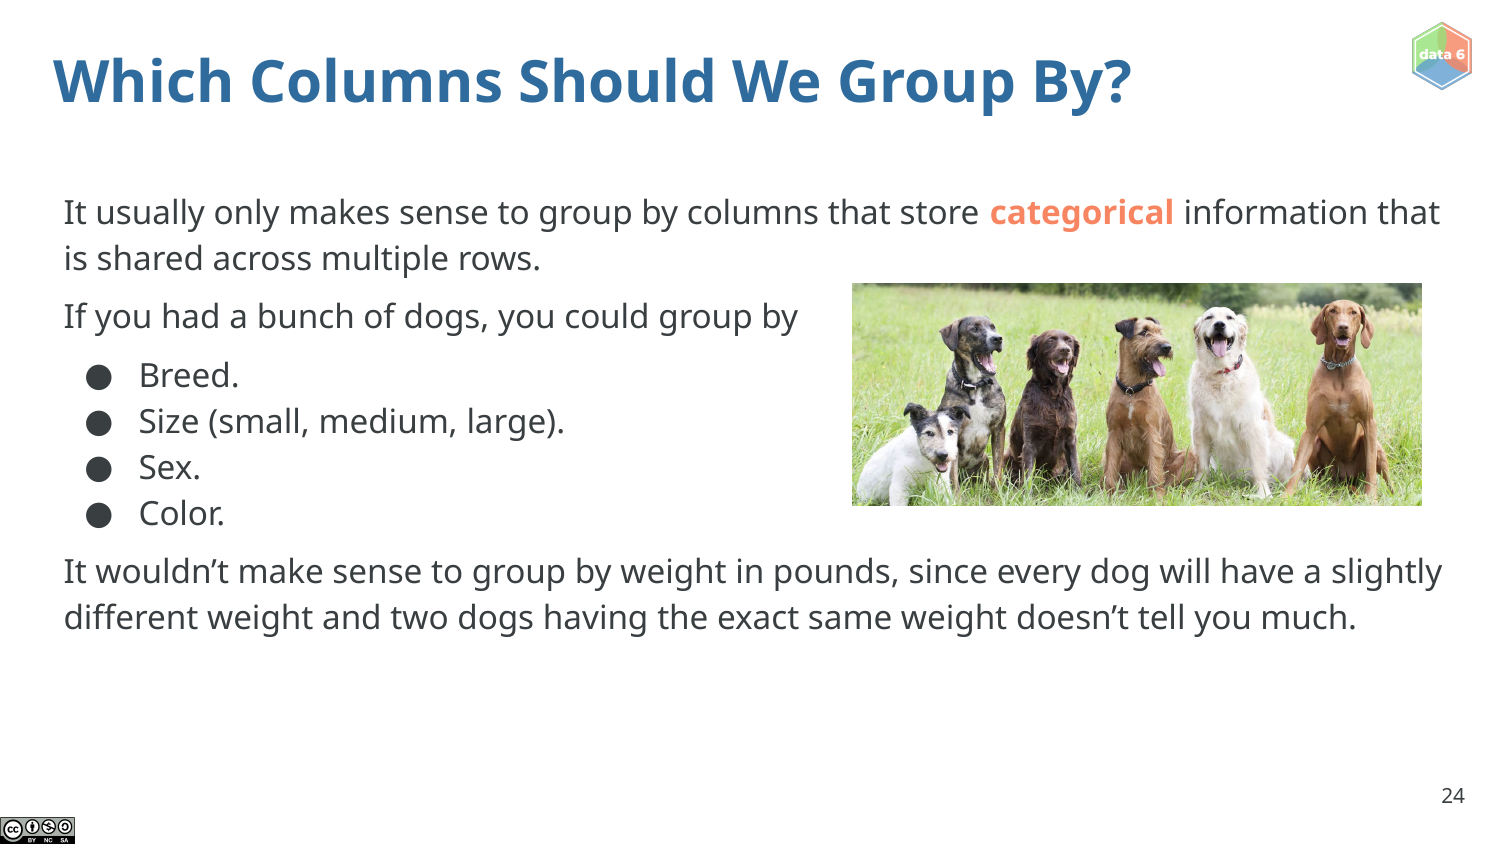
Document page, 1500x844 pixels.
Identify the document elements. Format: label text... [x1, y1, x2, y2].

slide_number ‹#› [1389, 764, 1480, 830]
picture [851, 282, 1422, 506]
list It usually only makes sense to group by columns that store categorical information that is shared across multiple rows. If you had a bunch of dogs, you could group by Breed. Size (small, medium, large). Sex. Color. It wouldn’t make sense to group by weight in pounds, since every dog will have a slightly different weight and two dogs having the exact same weight doesn’t tell you much. [48, 170, 1480, 674]
title Which Columns Should We Group By? [38, 29, 1255, 94]
picture [1404, 18, 1480, 94]
picture [0, 817, 75, 844]
